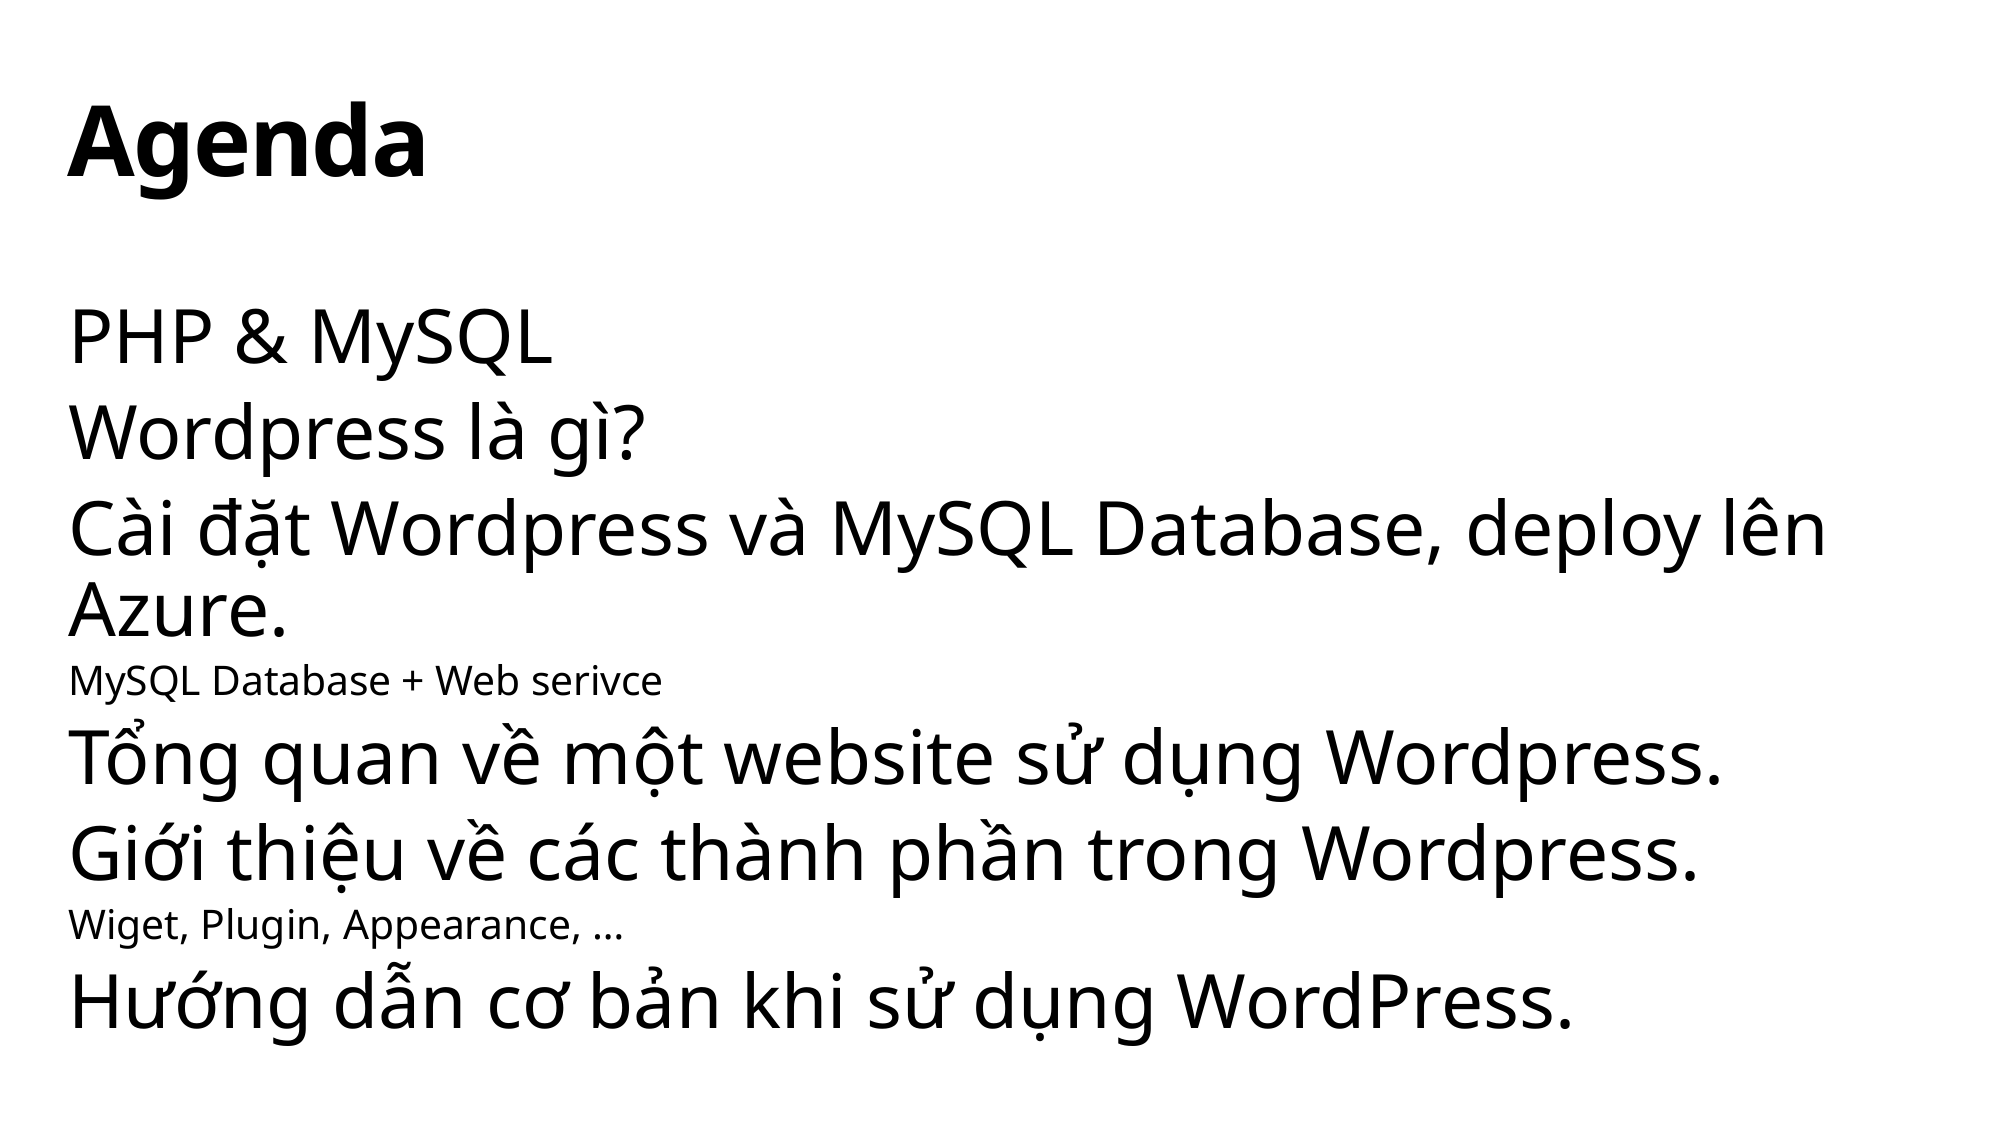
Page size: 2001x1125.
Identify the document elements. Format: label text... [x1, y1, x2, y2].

list PHP & MySQL Wordpress là gì? Cài đặt Wordpress và MySQL Database, deploy lên Azure. MySQL Database + Web serivce Tổng quan về một website sử dụng Wordpress. Giới thiệu về các thành phần trong Wordpress. Wiget, Plugin, Appearance, … Hướng dẫn cơ bản khi sử dụng WordPress. [44, 283, 1956, 1125]
title Agenda [43, 77, 1956, 225]
